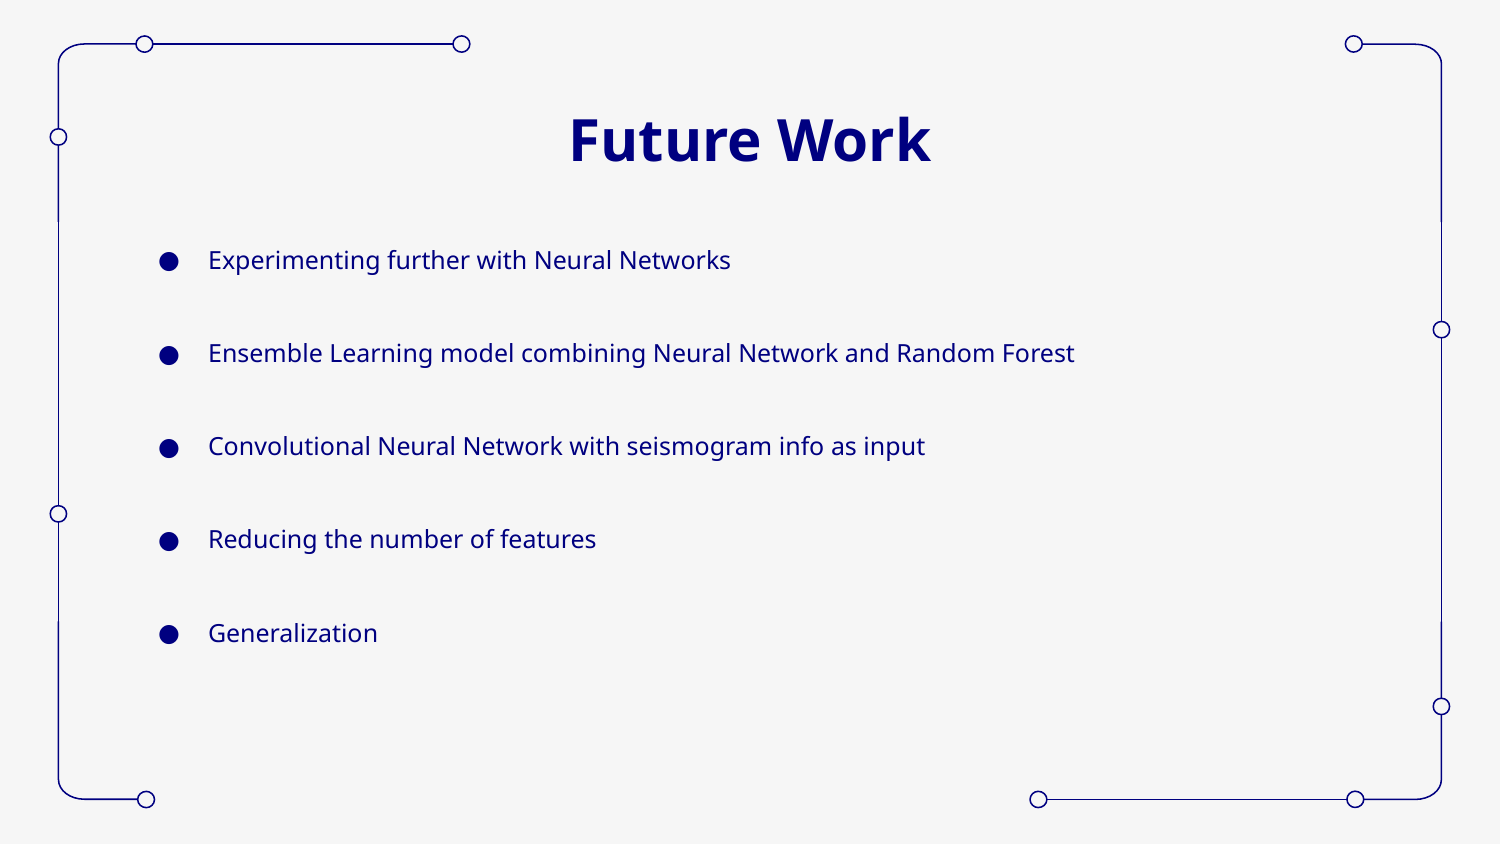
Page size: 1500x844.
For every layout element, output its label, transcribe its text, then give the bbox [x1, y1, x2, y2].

title Future Work [118, 88, 1382, 167]
list Experimenting further with Neural Networks Ensemble Learning model combining Neural Network and Random Forest Convolutional Neural Network with seismogram info as input Reducing the number of features Generalization [118, 199, 1382, 270]
